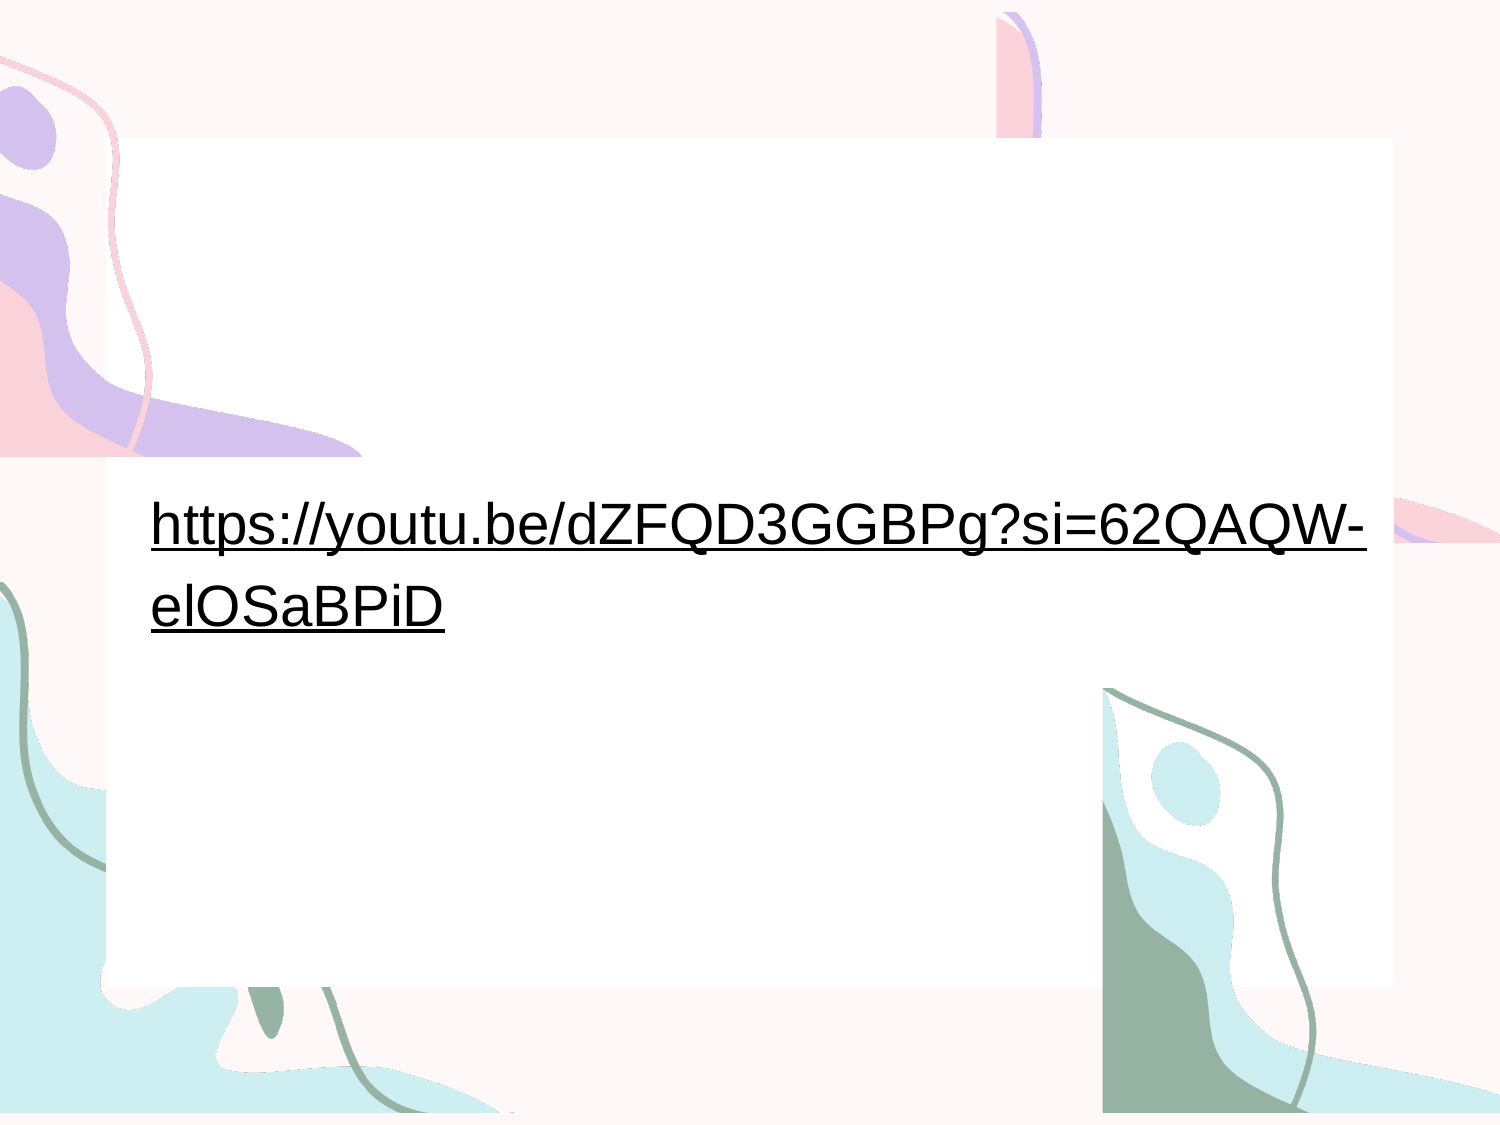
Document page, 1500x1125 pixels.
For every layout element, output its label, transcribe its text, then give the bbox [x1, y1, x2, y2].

text_box [0, 32, 363, 457]
text_box [0, 582, 515, 1113]
text_box https://youtu.be/dZFQD3GGBPg?si=62QAQW-elOSaBPiD [1399, 474, 1500, 638]
text_box [996, 12, 1500, 474]
text_box [1102, 688, 1500, 1113]
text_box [105, 137, 1395, 987]
